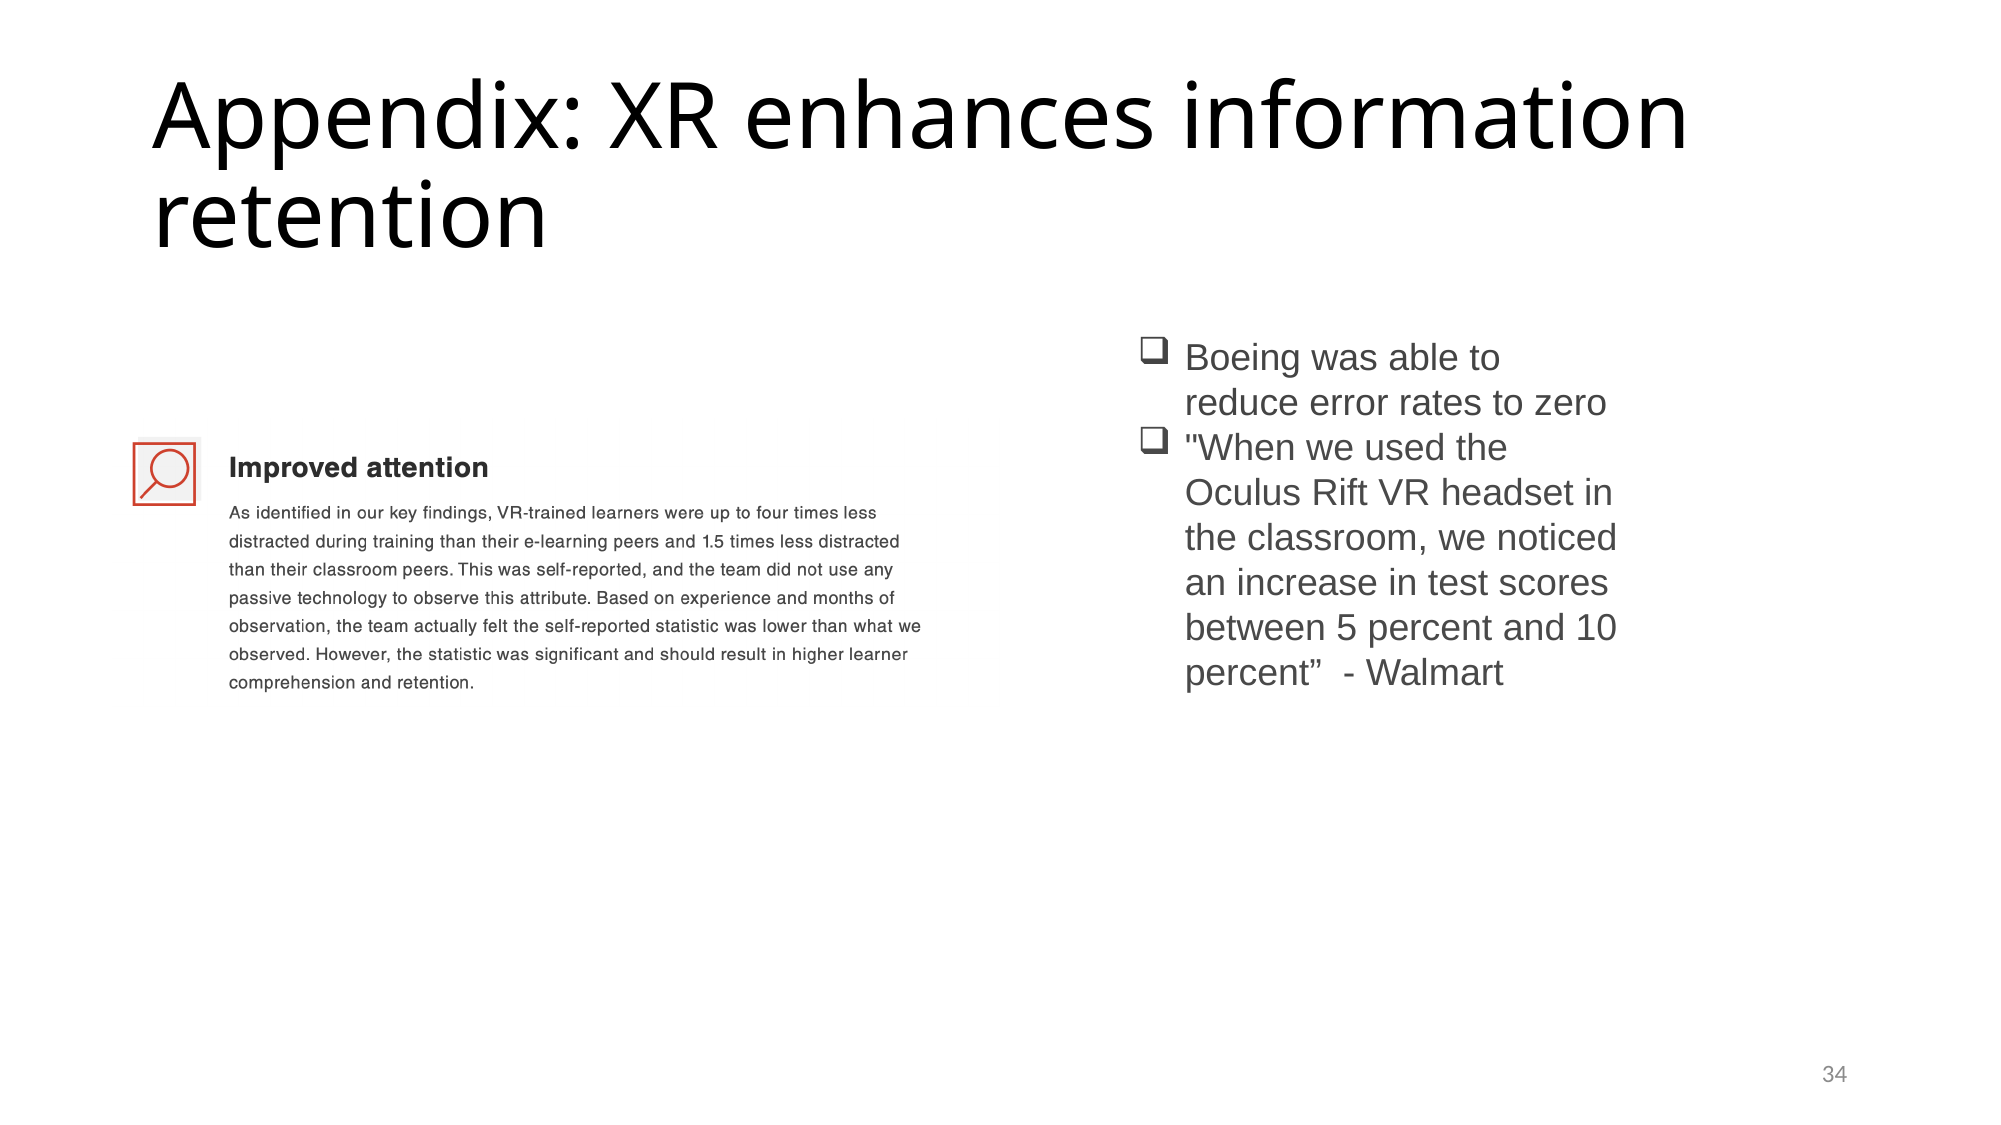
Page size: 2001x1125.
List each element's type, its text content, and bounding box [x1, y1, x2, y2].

text_box Boeing was able to reduce error rates to zero "When we used the Oculus Rift VR headset in the classroom, we noticed an increase in test scores between 5 percent and 10 percent” - Walmart [1123, 325, 1638, 701]
title Appendix: XR enhances information retention [137, 59, 1863, 278]
slide_number 34 [1412, 1042, 1863, 1103]
picture [112, 418, 1000, 707]
